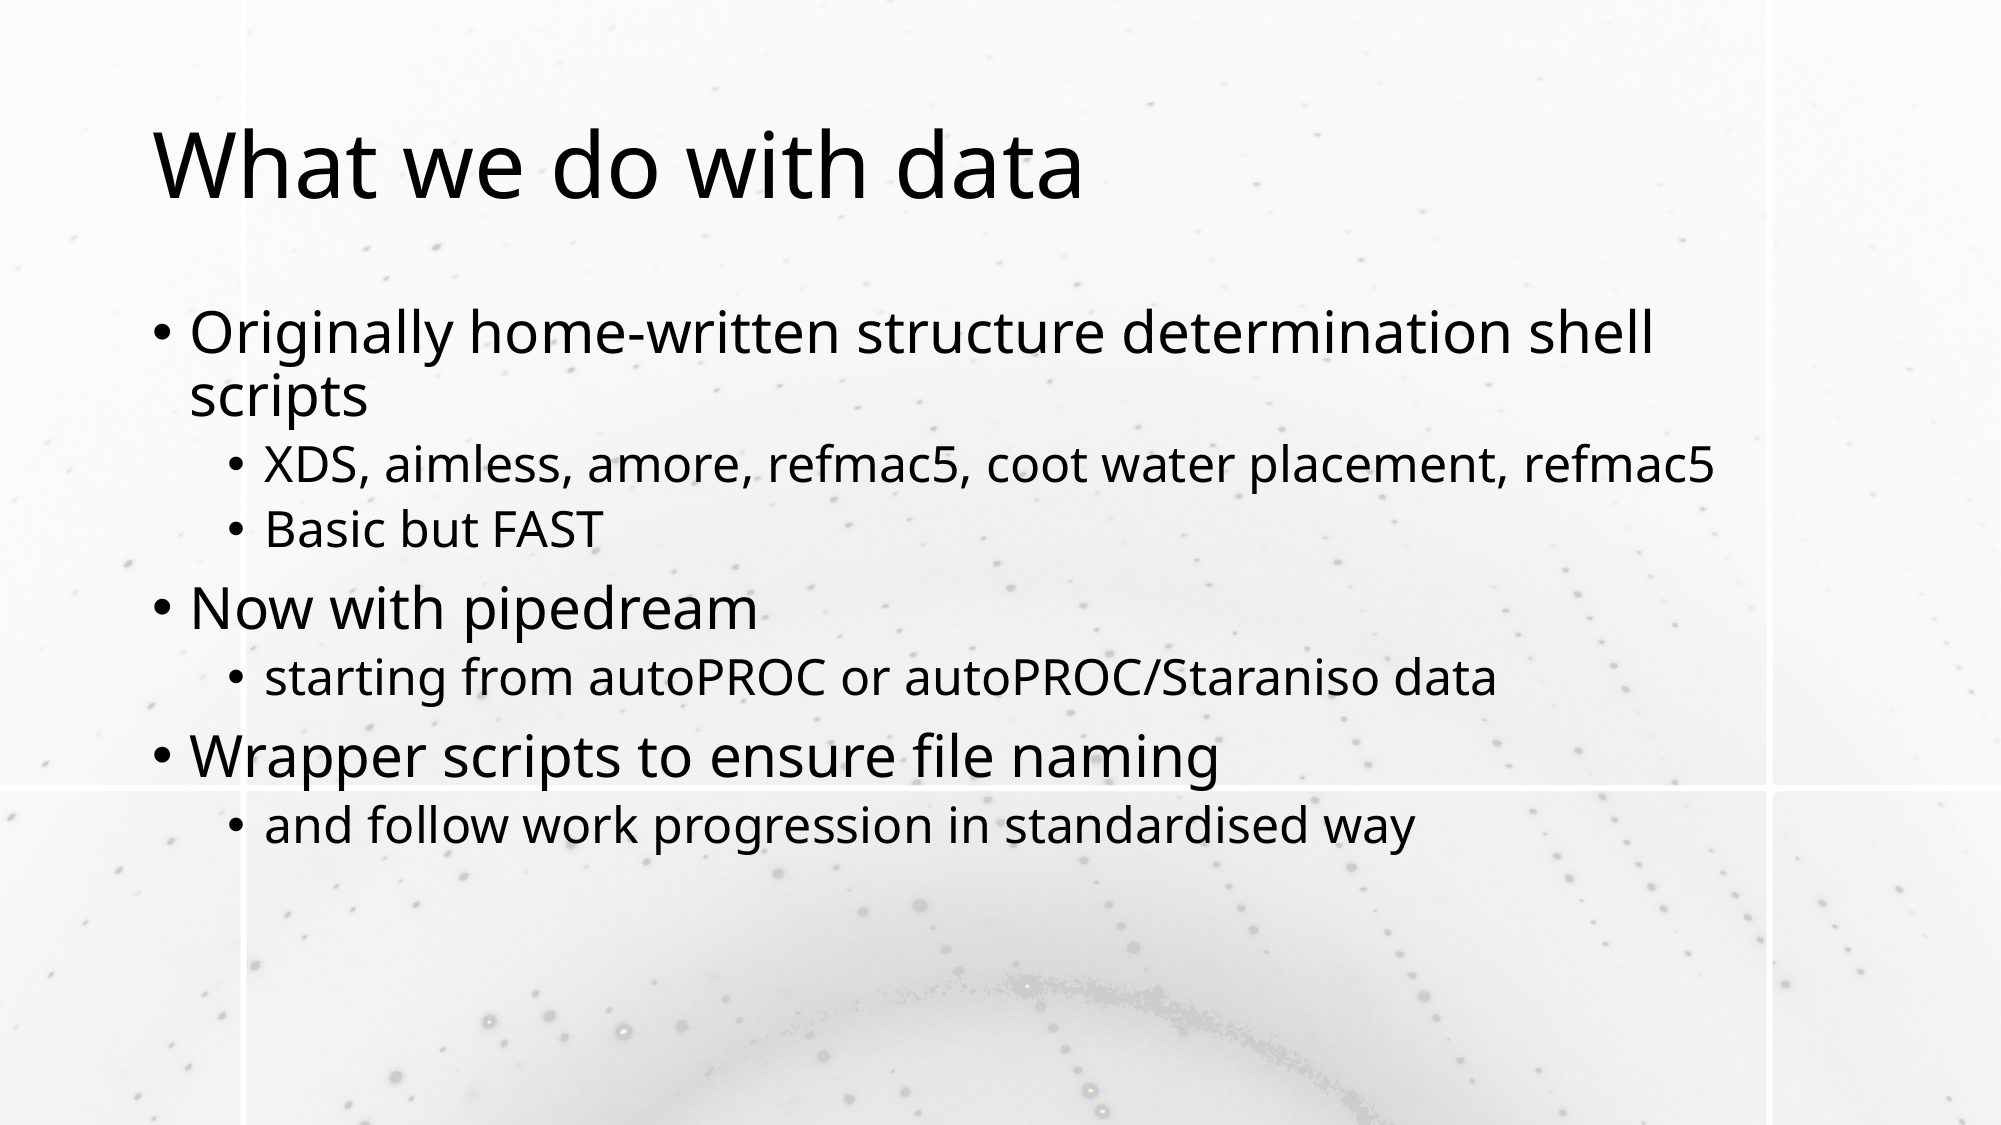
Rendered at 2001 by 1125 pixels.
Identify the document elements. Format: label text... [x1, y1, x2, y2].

title What we do with data [137, 59, 1863, 278]
list Originally home-written structure determination shell scripts XDS, aimless, amore, refmac5, coot water placement, refmac5 Basic but FAST Now with pipedream starting from autoPROC or autoPROC/Staraniso data Wrapper scripts to ensure file naming and follow work progression in standardised way [137, 295, 1863, 1010]
